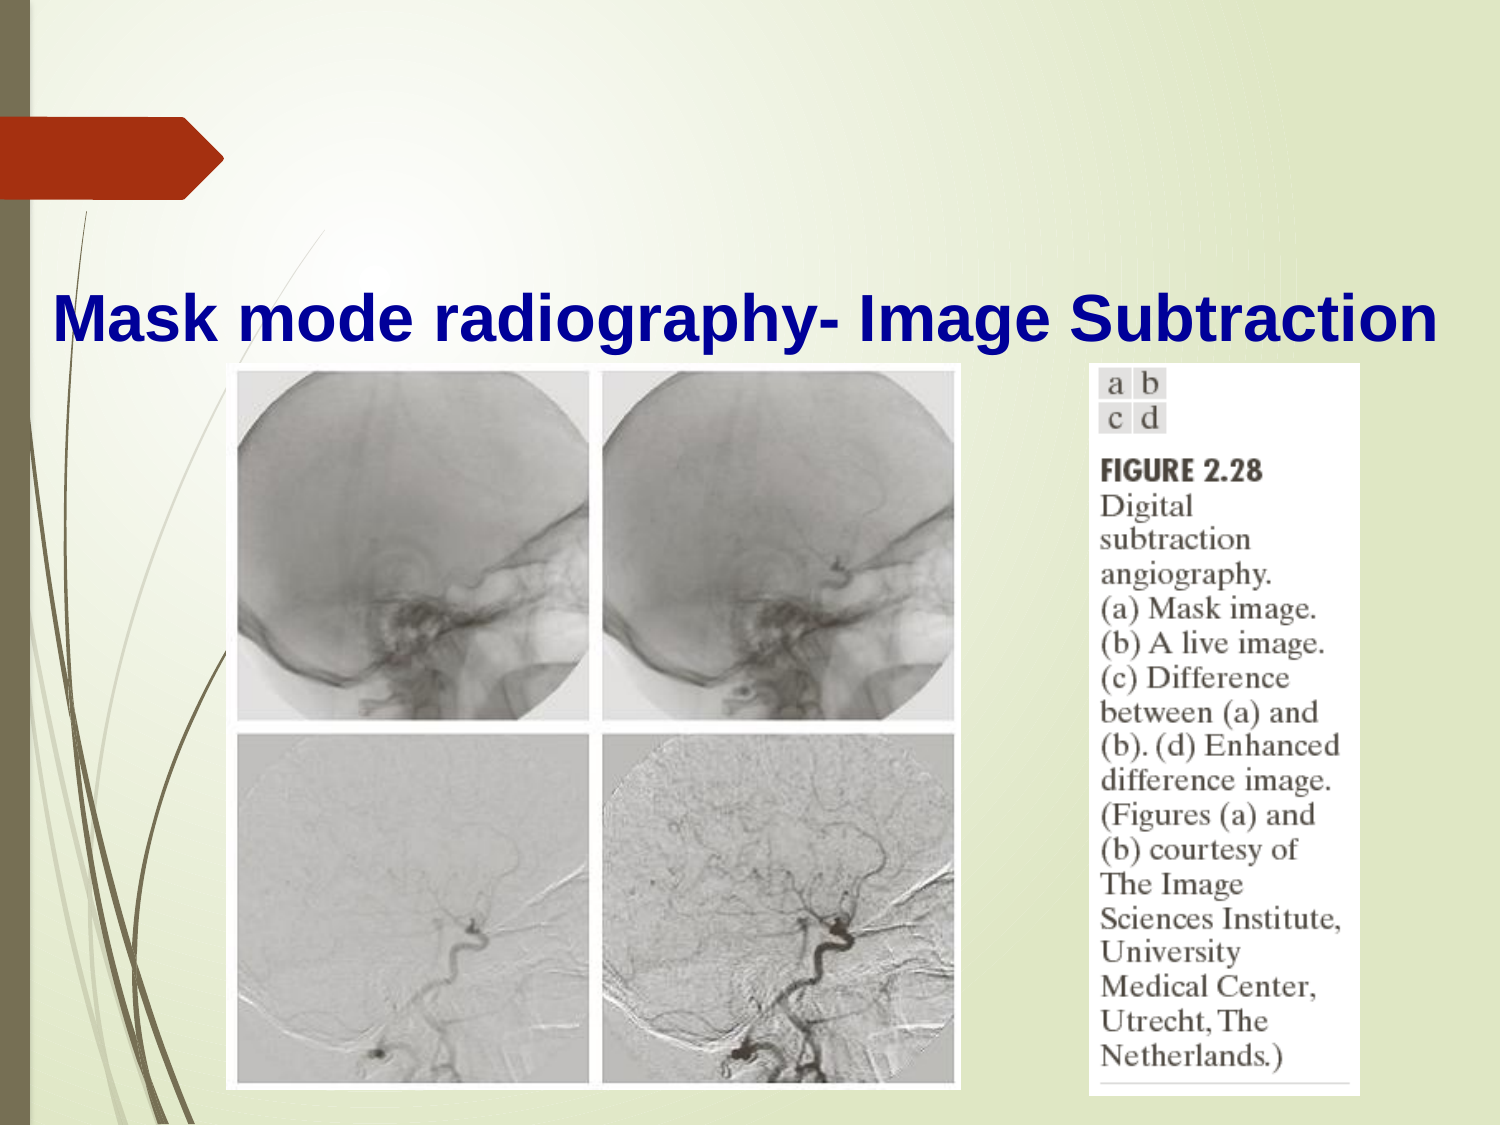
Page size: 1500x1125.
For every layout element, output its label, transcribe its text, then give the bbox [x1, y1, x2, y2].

picture [226, 363, 962, 1090]
text_box Mask mode radiography- Image Subtraction [19, 267, 1474, 363]
picture [1089, 363, 1360, 1097]
